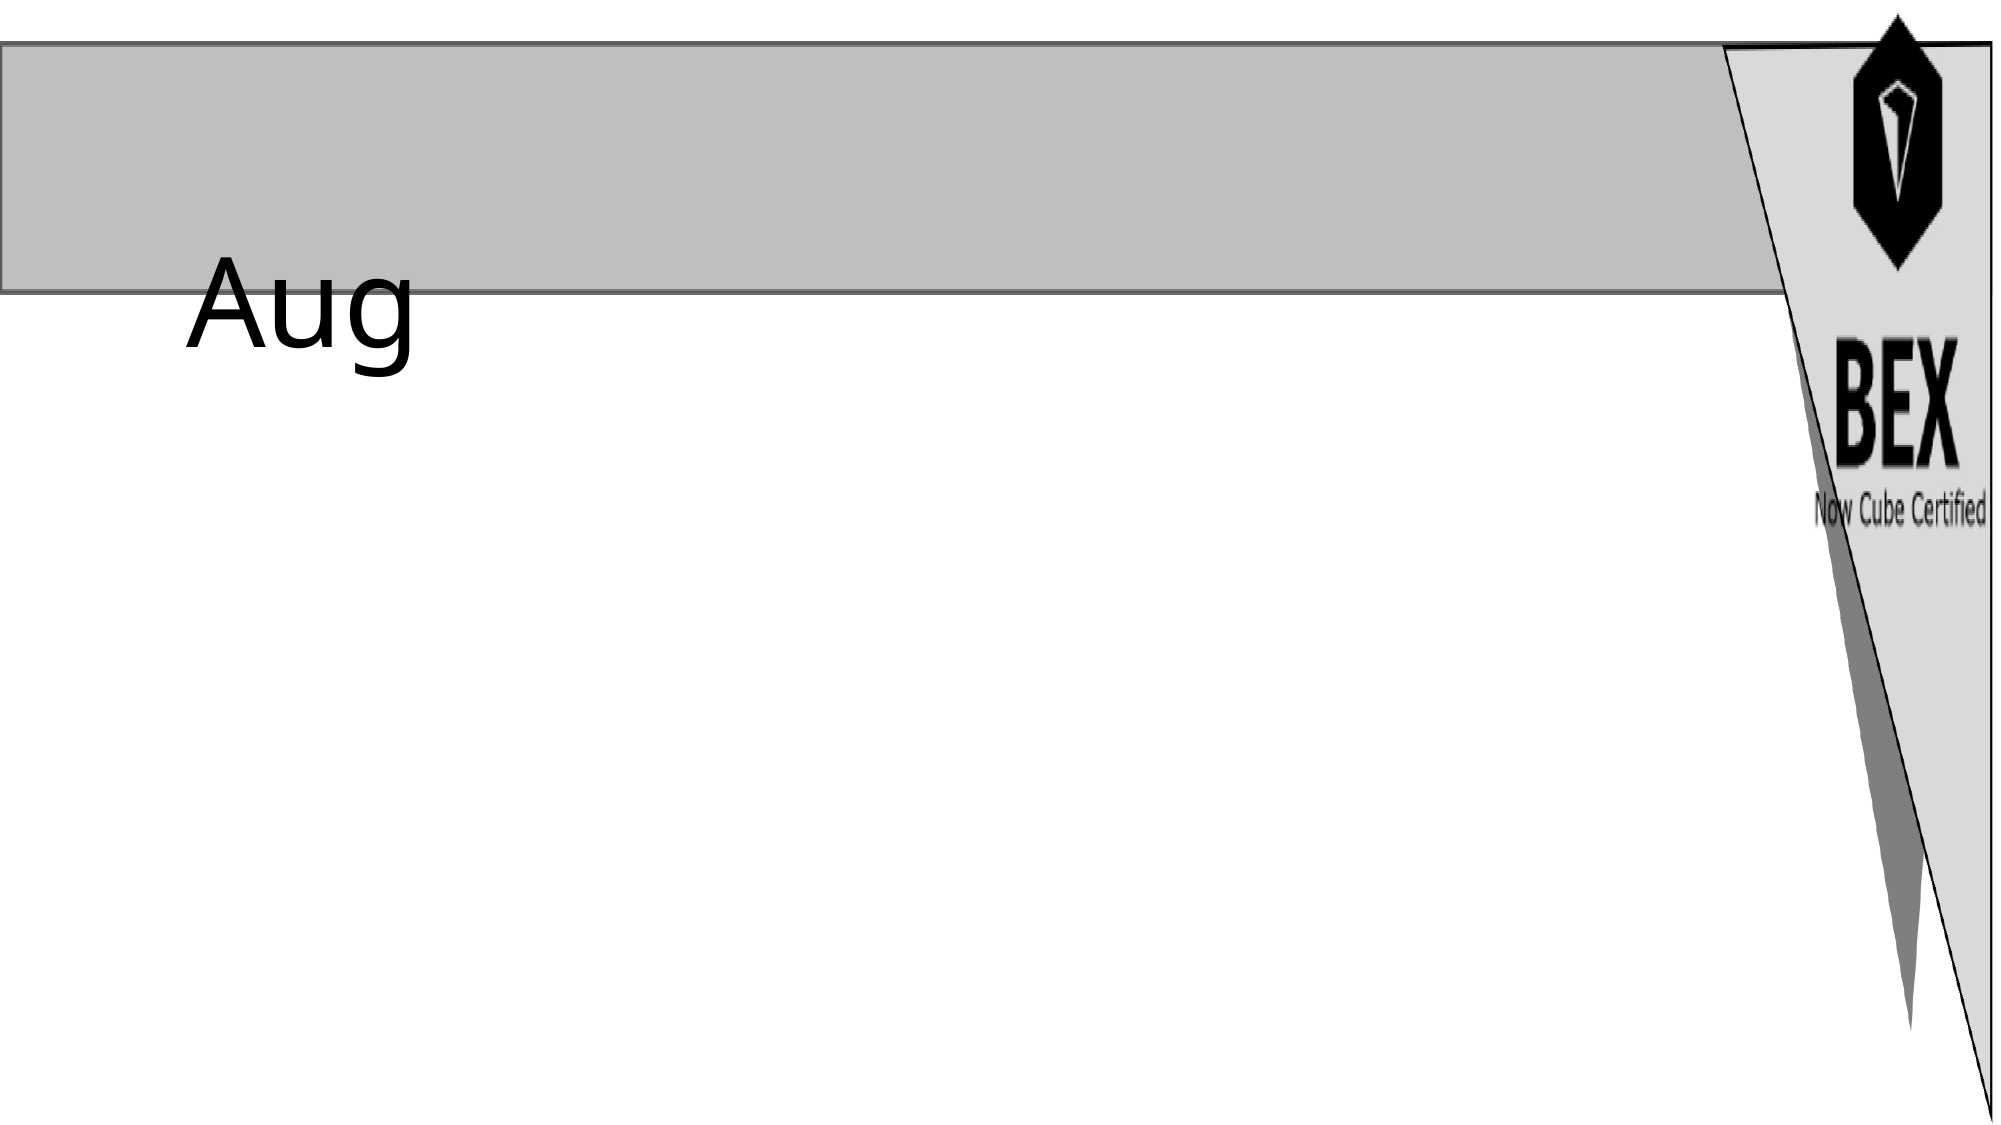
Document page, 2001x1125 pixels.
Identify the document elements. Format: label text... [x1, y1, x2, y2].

title Aug [75, 184, 532, 381]
